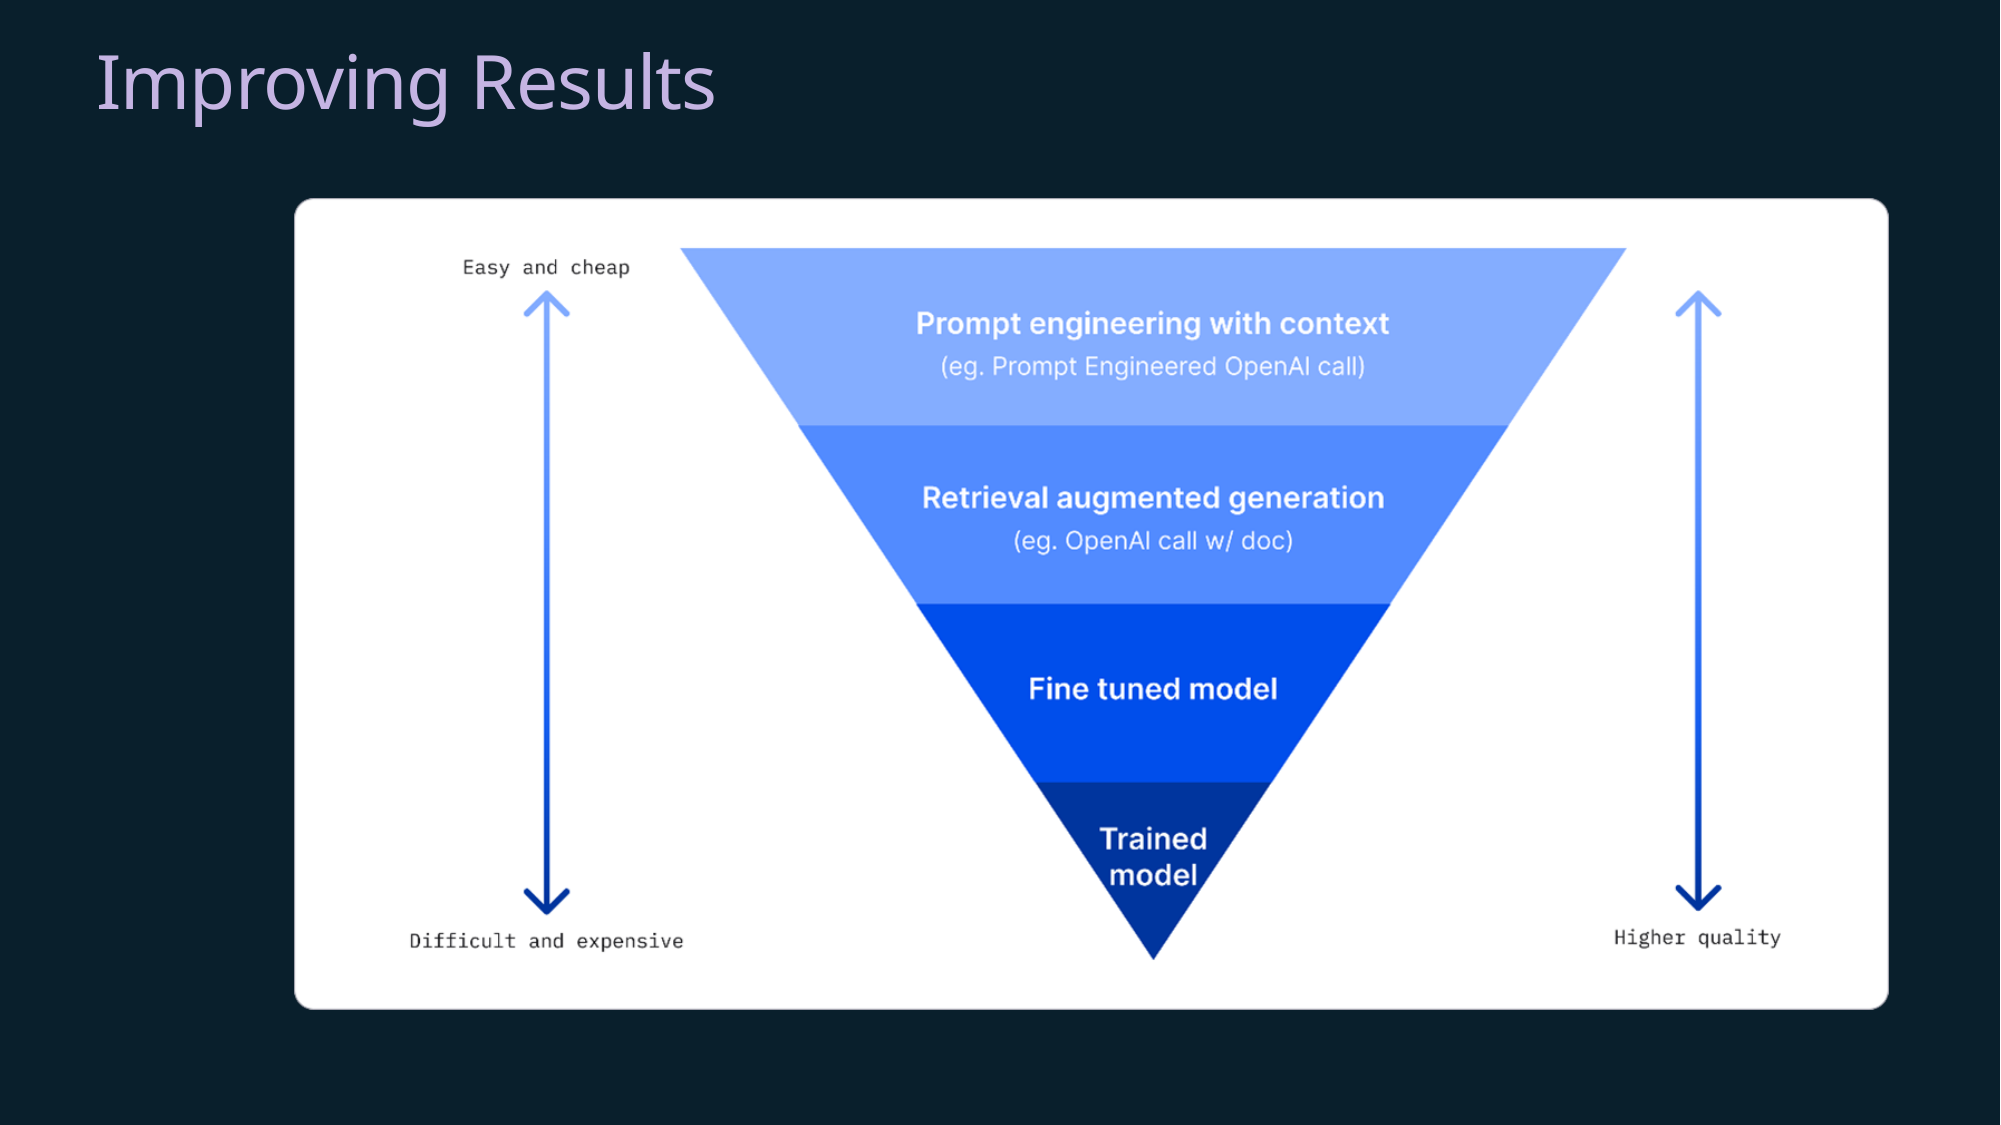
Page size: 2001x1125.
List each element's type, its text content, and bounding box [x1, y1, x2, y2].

title Improving Results [96, 34, 1904, 126]
picture [294, 198, 1889, 1010]
